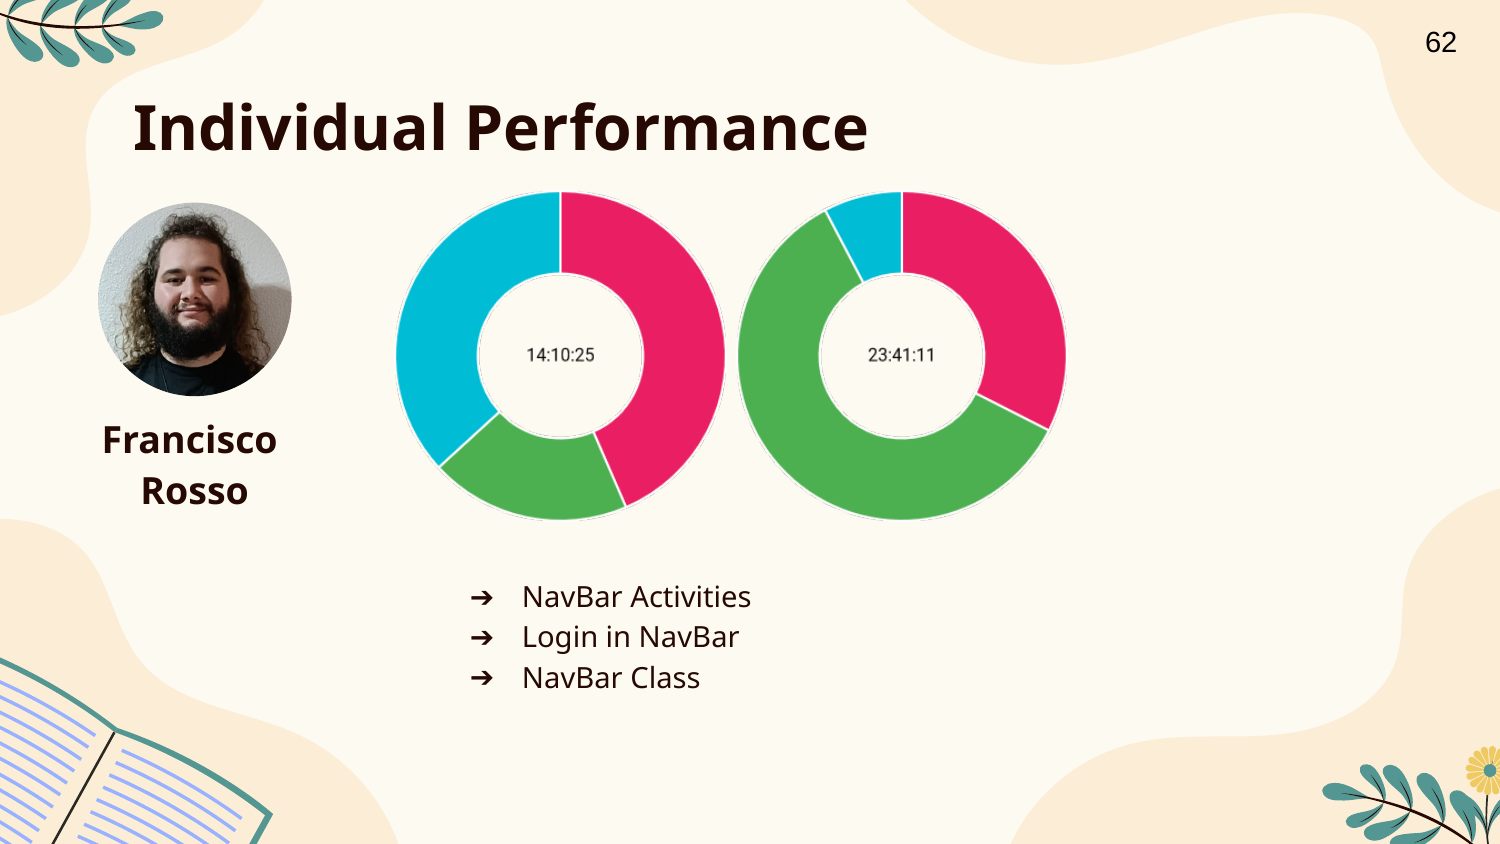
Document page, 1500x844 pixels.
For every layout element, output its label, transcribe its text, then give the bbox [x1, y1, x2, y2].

text_box NavBar Activities Login in NavBar NavBar Class [431, 558, 1402, 786]
slide_number ‹#› [1410, 8, 1500, 73]
picture [735, 189, 1068, 522]
subtitle Francisco Rosso [4, 458, 386, 528]
title Individual Performance [118, 72, 1382, 167]
picture [97, 202, 292, 397]
picture [394, 189, 727, 522]
